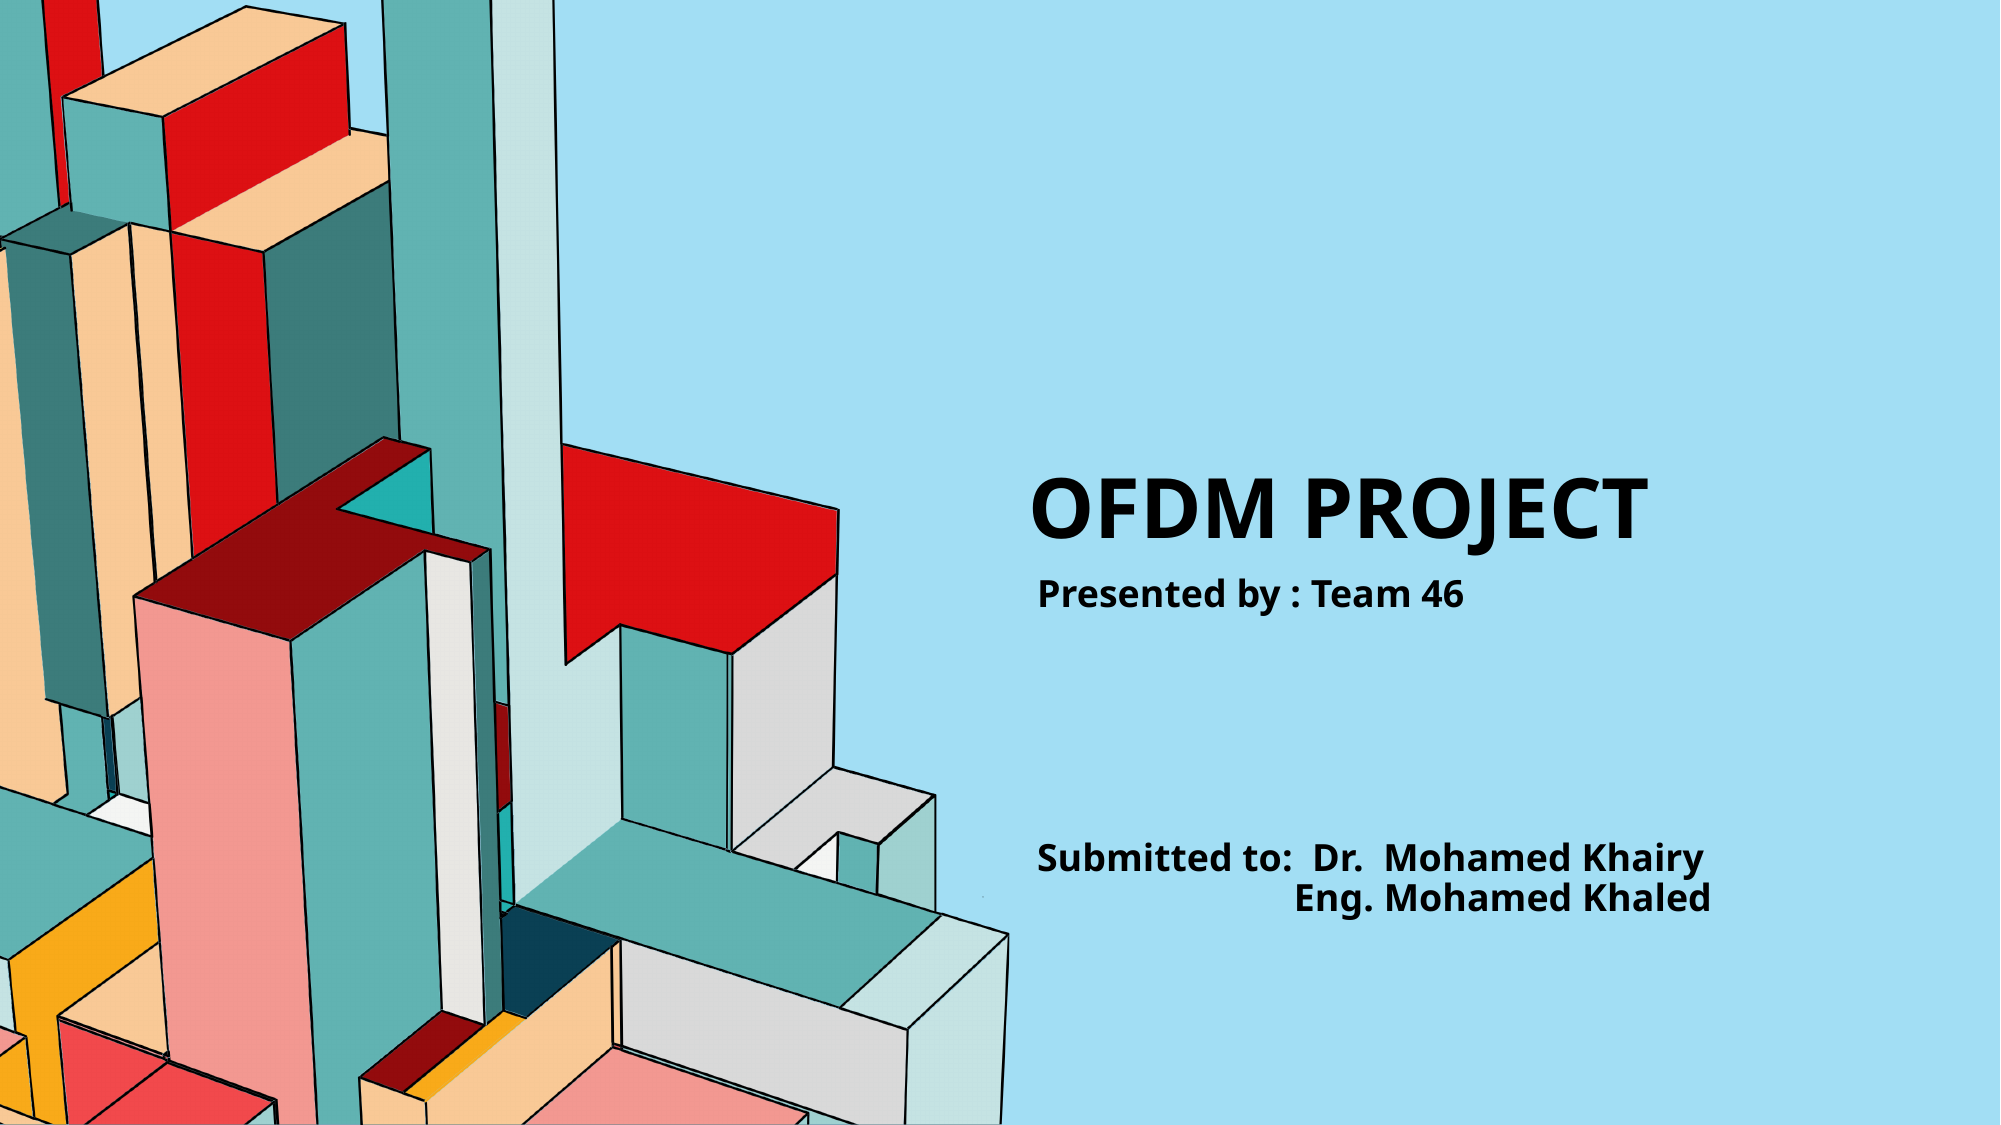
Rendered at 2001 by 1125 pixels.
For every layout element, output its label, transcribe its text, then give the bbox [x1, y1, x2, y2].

text_box Submitted to: Dr. Mohamed Khairy Eng. Mohamed Khaled [1022, 791, 1938, 958]
title OFDM Project [911, 62, 1768, 564]
text_box Presented by : Team 46 [1022, 562, 2000, 623]
picture [0, 0, 1010, 1125]
